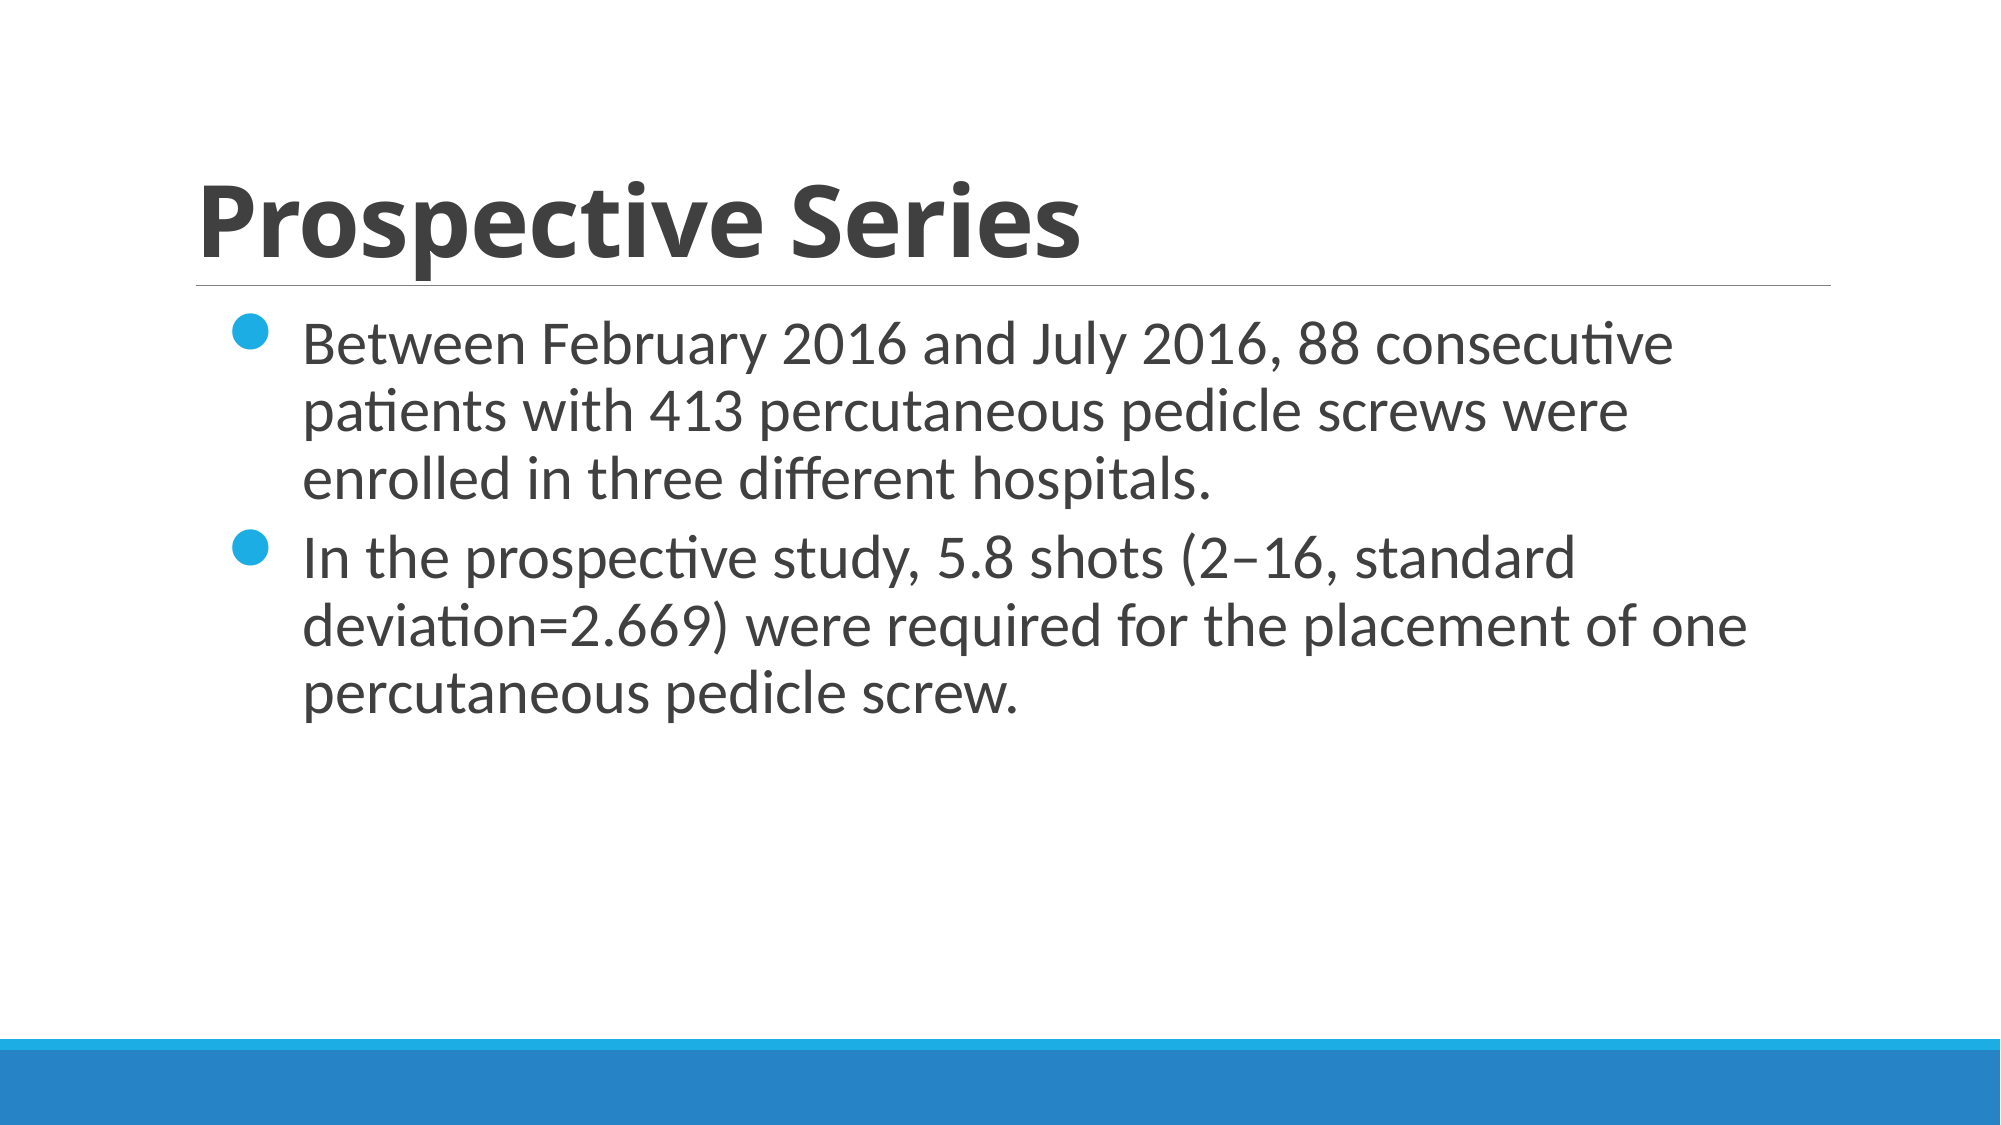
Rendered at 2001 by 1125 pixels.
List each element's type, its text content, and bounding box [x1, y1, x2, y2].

title Prospective Series [180, 47, 1830, 285]
list Between February 2016 and July 2016, 88 consecutive patients with 413 percutaneous pedicle screws were enrolled in three different hospitals. In the prospective study, 5.8 shots (2–16, standard deviation=2.669) were required for the placement of one percutaneous pedicle screw. [180, 302, 1830, 963]
